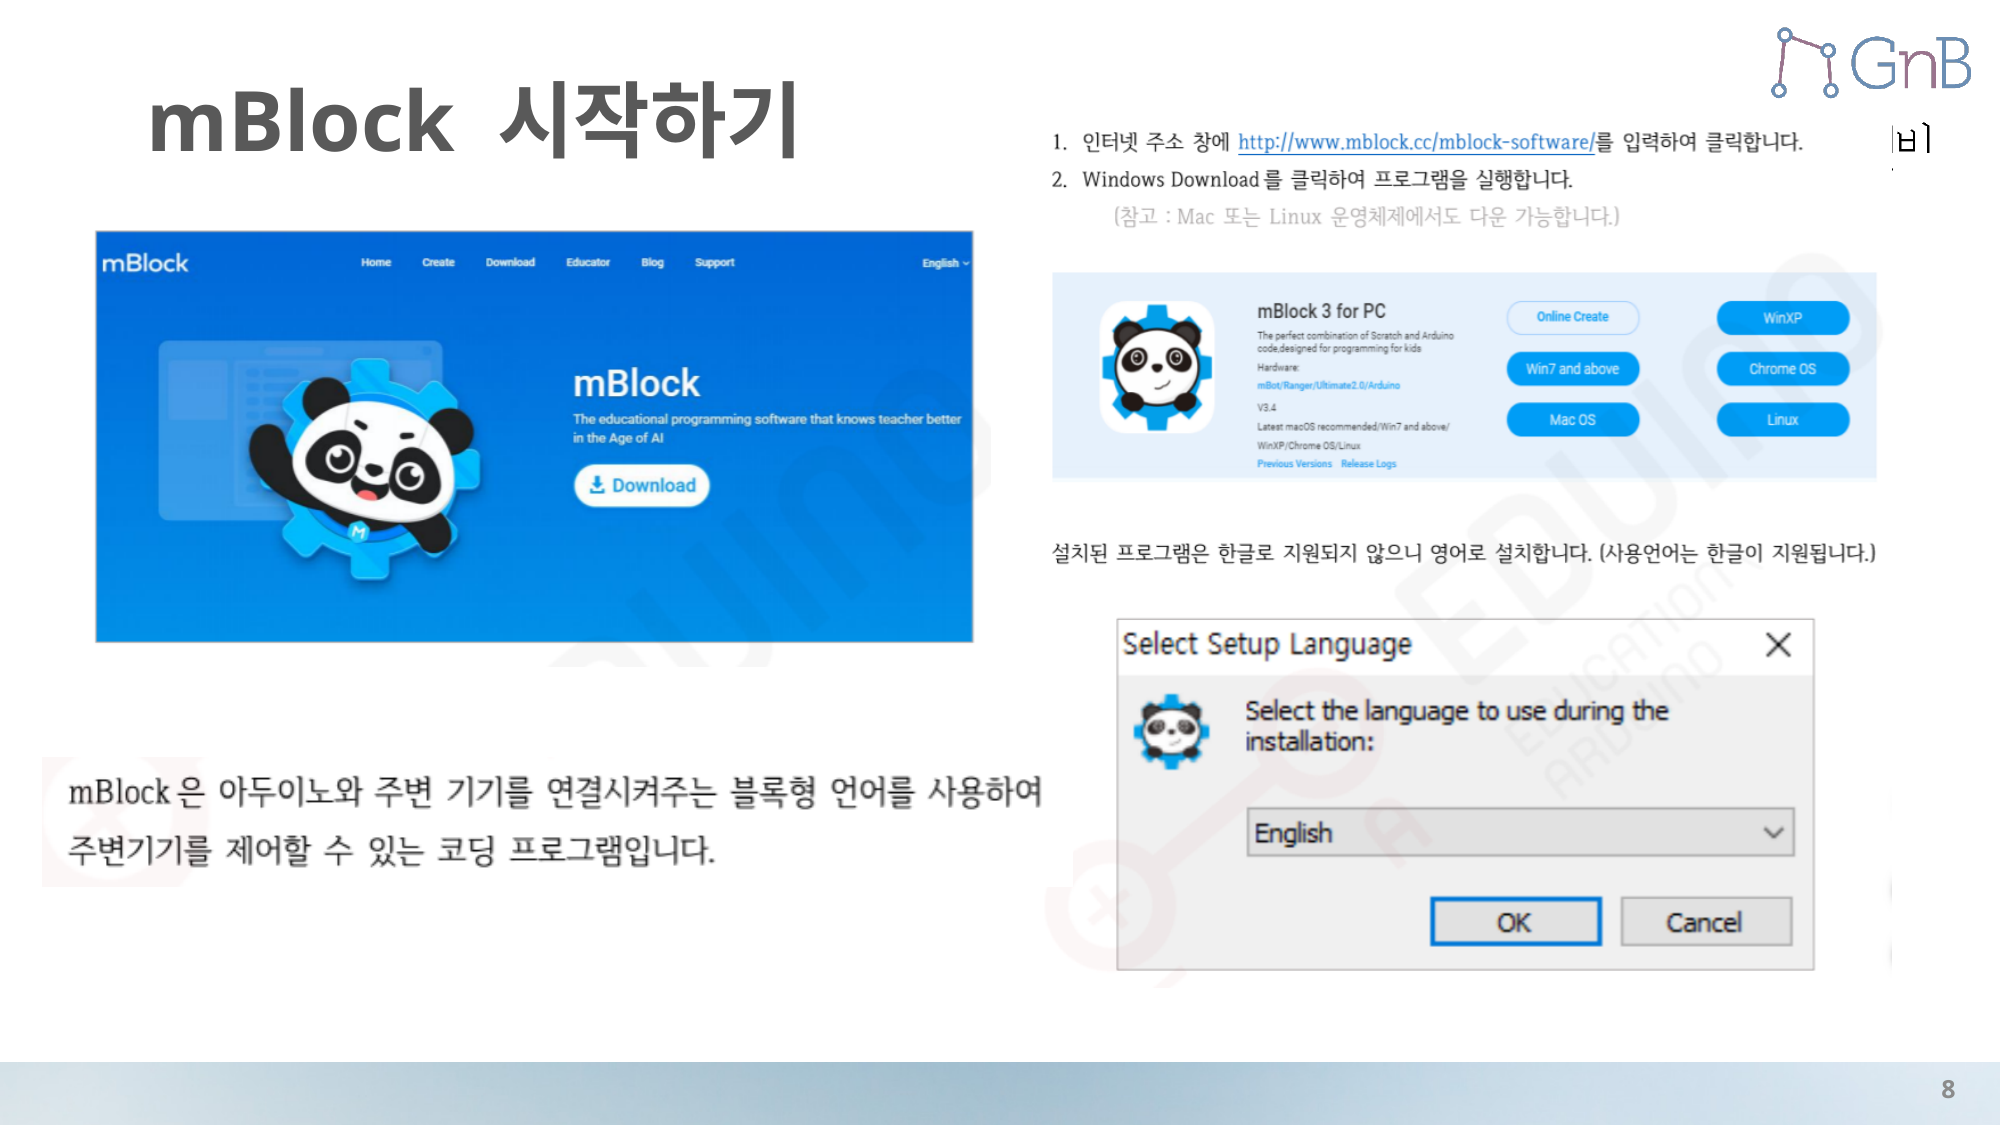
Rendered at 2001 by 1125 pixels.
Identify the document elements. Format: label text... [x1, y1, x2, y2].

picture [42, 0, 1971, 988]
text_box mBlock 시작하기 [131, 61, 819, 176]
picture [79, 223, 991, 667]
picture [0, 1062, 2000, 1125]
